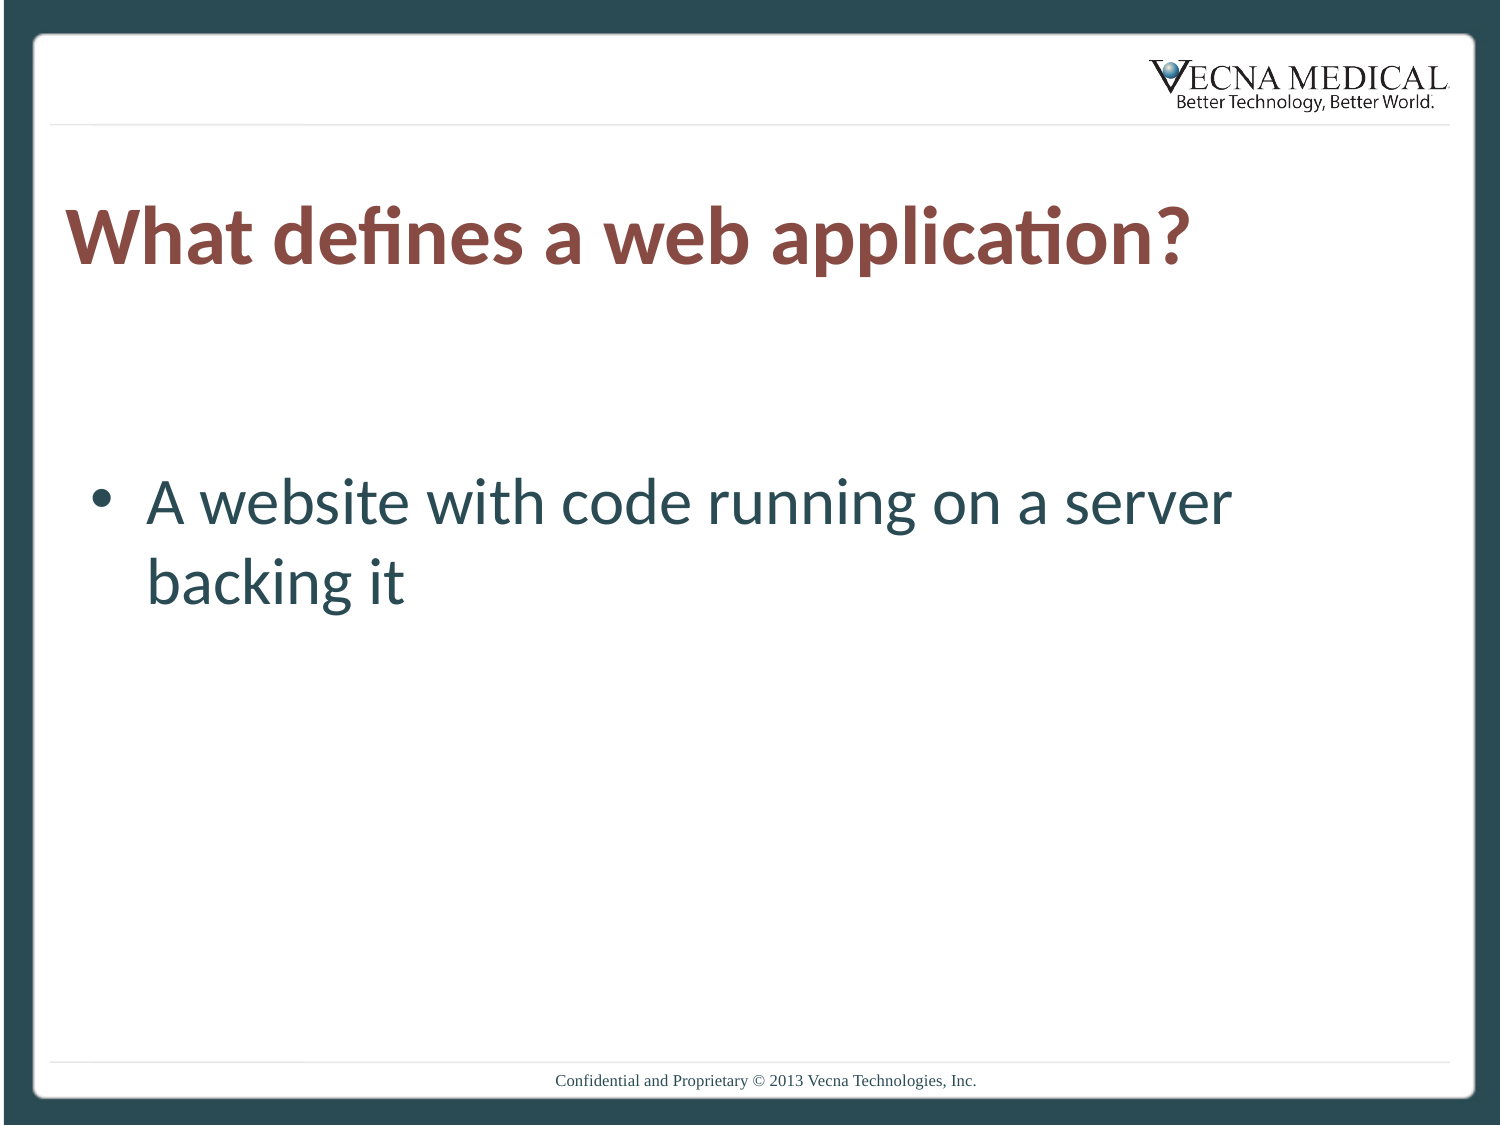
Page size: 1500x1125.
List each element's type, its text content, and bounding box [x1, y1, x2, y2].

title What defines a web application? [50, 137, 1400, 325]
list A website with code running on a server backing it [75, 450, 1425, 1005]
picture [3, 0, 1500, 1125]
